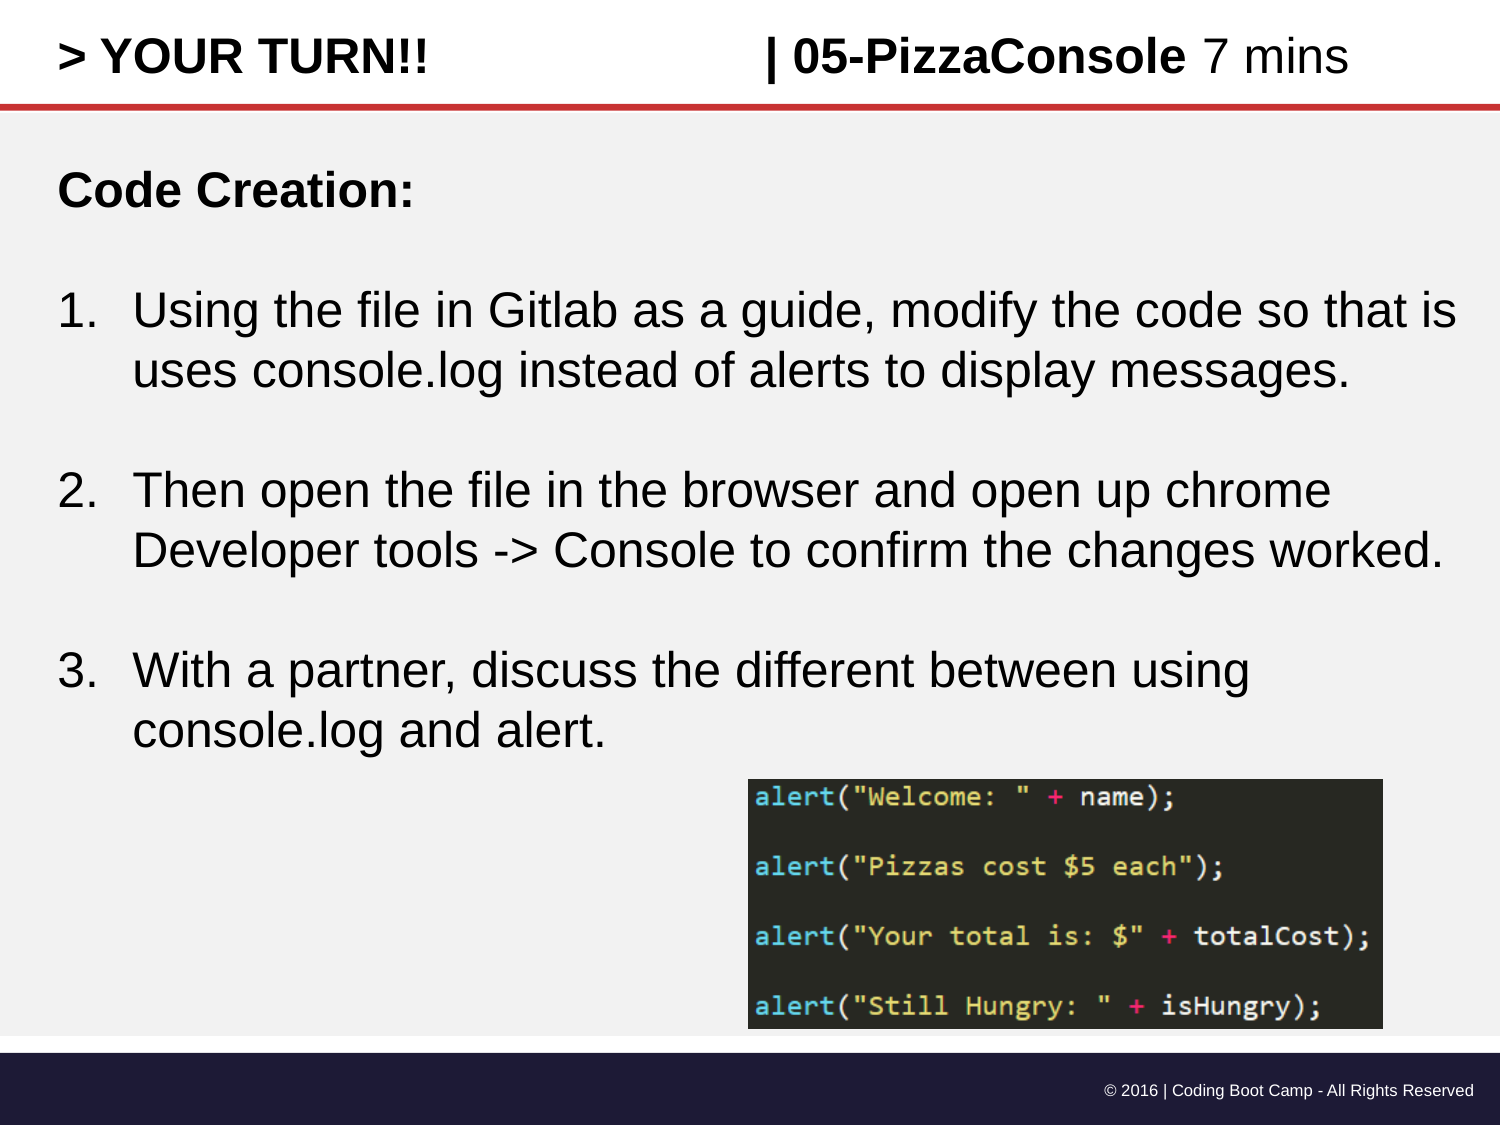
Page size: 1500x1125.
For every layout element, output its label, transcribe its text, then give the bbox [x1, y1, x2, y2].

text_box Code Creation: Using the file in Gitlab as a guide, modify the code so that is uses console.log instead of alerts to display messages. Then open the file in the browser and open up chrome Developer tools -> Console to confirm the changes worked. With a partner, discuss the different between using console.log and alert. [49, 149, 1475, 765]
picture [748, 779, 1383, 1029]
text_box [0, 112, 1500, 1036]
text_box > YOUR TURN!! | 05-PizzaConsole 7 mins [50, 16, 1412, 149]
